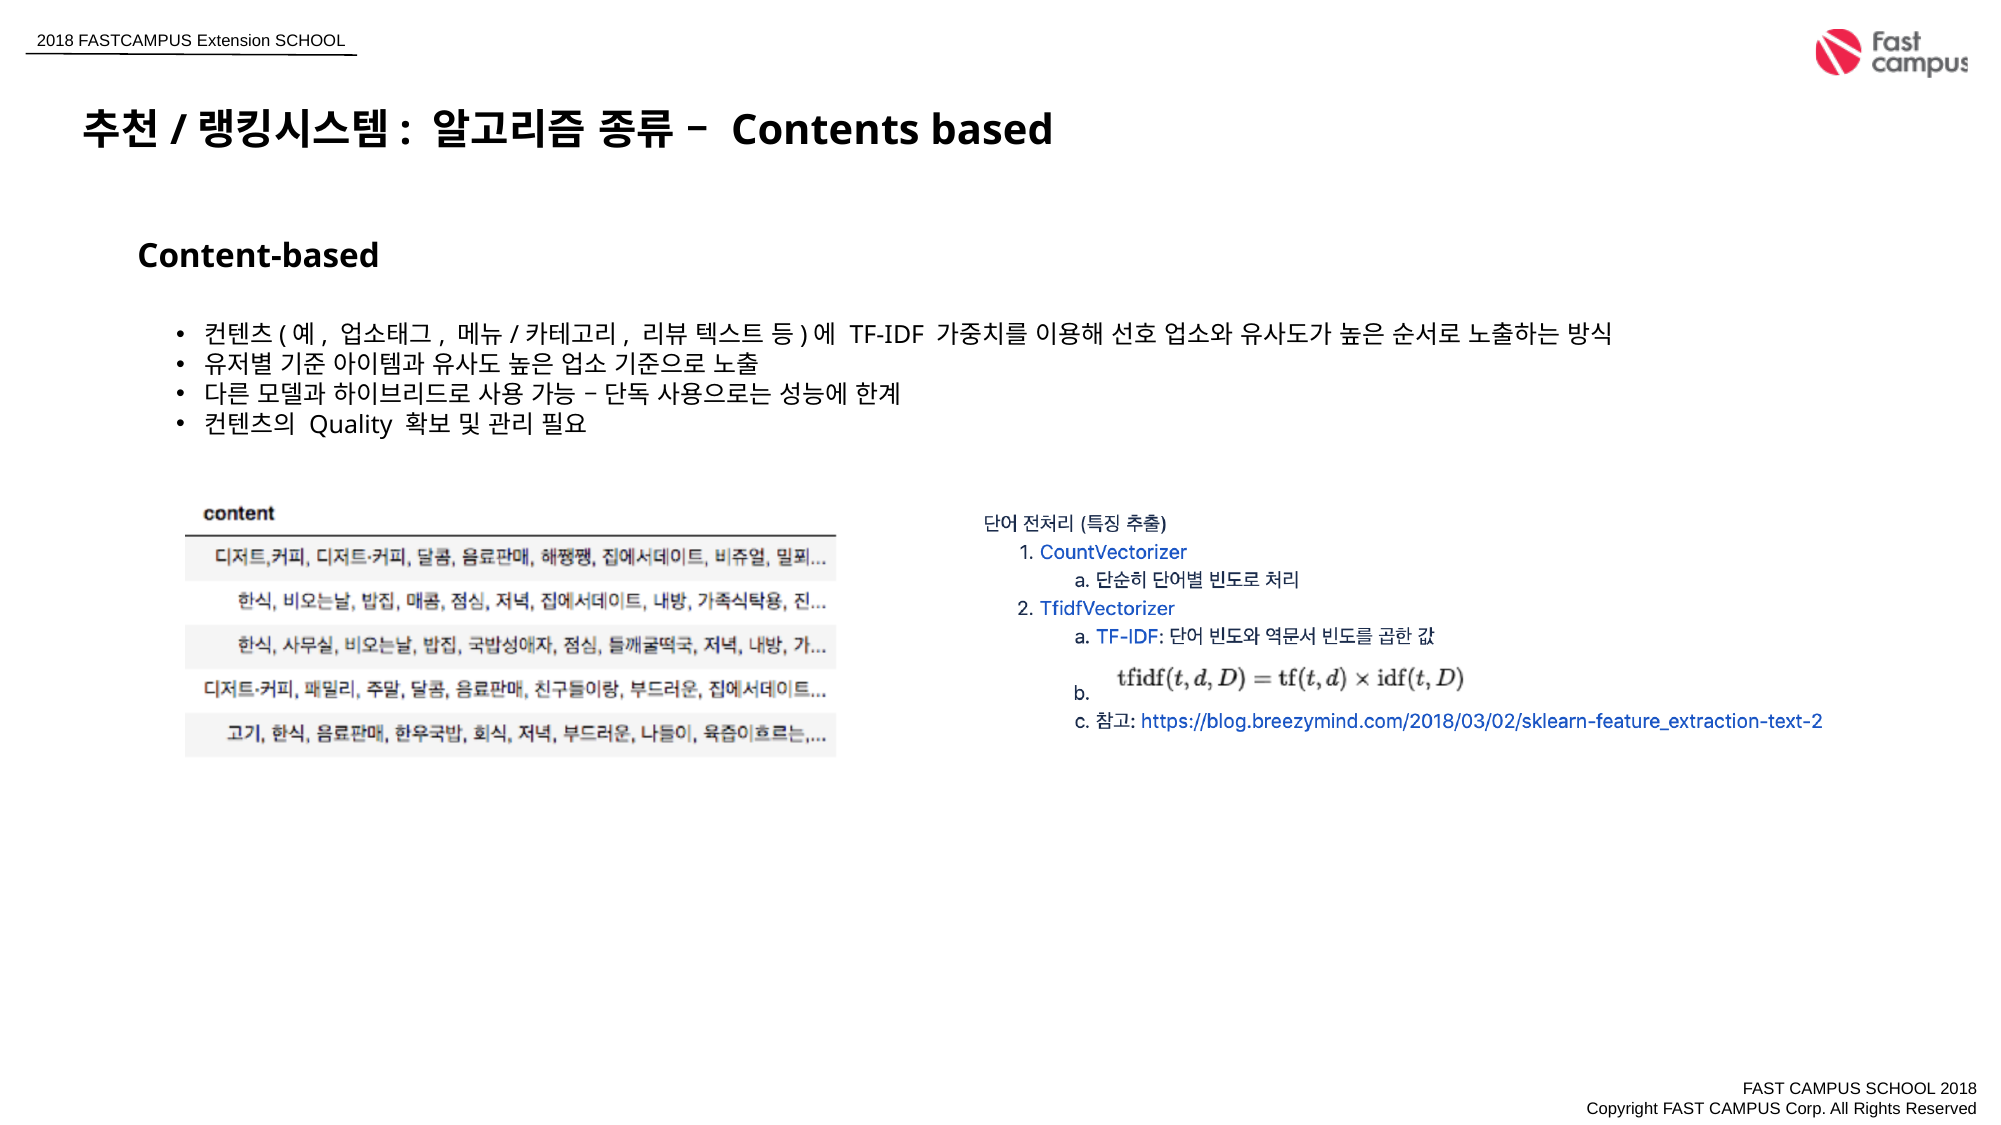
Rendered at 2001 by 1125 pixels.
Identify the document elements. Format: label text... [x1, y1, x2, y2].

text_box Content-based [122, 227, 1800, 282]
picture [983, 505, 1839, 736]
text_box 추천/랭킹시스템: 알고리즘 종류 – Contents based [68, 95, 1198, 161]
text_box 컨텐츠(예, 업소태그, 메뉴/카테고리, 리뷰 텍스트 등)에 TF-IDF 가중치를 이용해 선호 업소와 유사도가 높은 순서로 노출하는 방식 유저별 기준 아이템과 유사도 높은 업소 기준으로 노출 다른 모델과 하이브리드로 사용 가능 – 단독 사용으로는 성능에 한계 컨텐츠의 Quality 확보 및 관리 필요 [161, 311, 1839, 446]
picture [185, 487, 906, 778]
